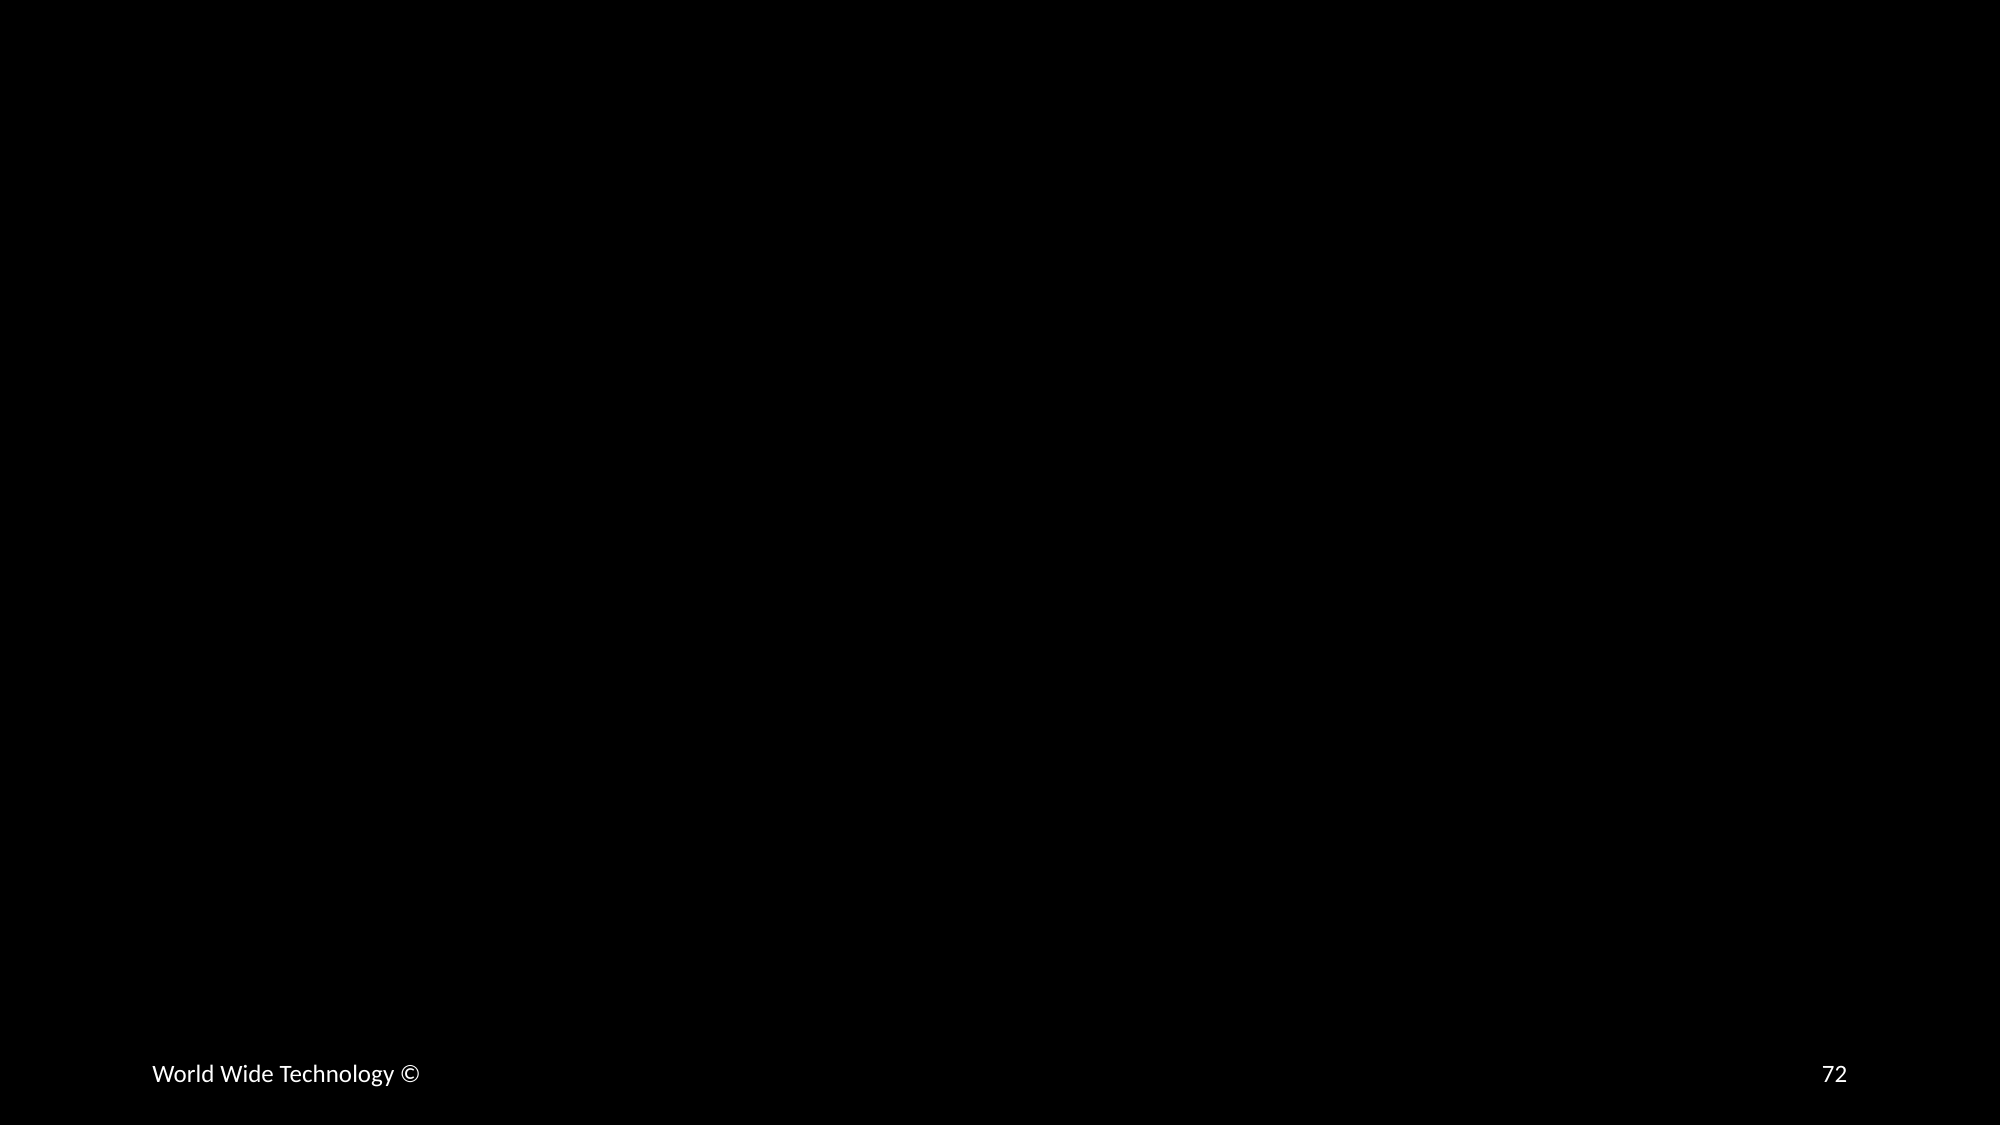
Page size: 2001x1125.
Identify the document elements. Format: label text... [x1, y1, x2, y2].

slide_number 72 [1412, 1042, 1863, 1103]
slide_number World Wide Technology © [137, 1042, 588, 1103]
